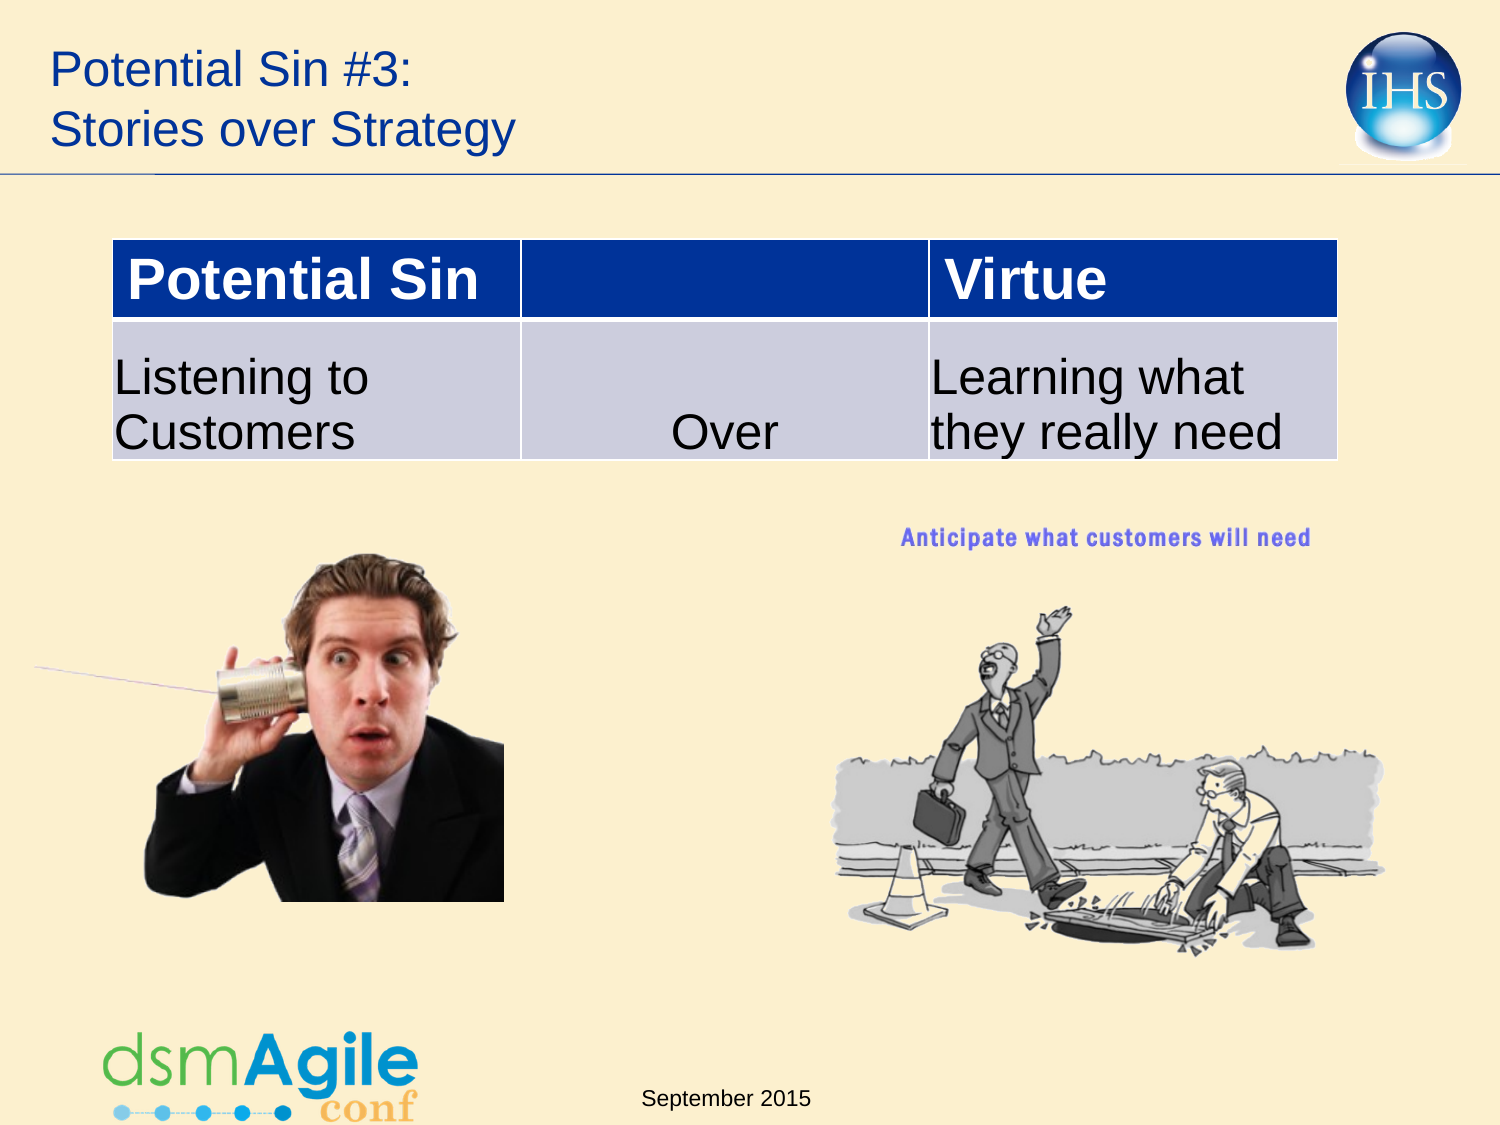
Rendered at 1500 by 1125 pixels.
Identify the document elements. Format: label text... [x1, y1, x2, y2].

table_cell Listening to Customers [113, 322, 520, 459]
table_header Virtue [930, 240, 1337, 317]
table_header [522, 240, 928, 317]
table_header Potential Sin [113, 240, 520, 317]
title Potential Sin #3: Stories over Strategy [34, 22, 1277, 164]
picture [774, 499, 1442, 1001]
picture [34, 549, 504, 902]
picture [99, 1023, 425, 1125]
table_cell Learning what they really need [930, 322, 1337, 459]
table_cell Over [522, 322, 928, 459]
picture [1339, 25, 1467, 165]
